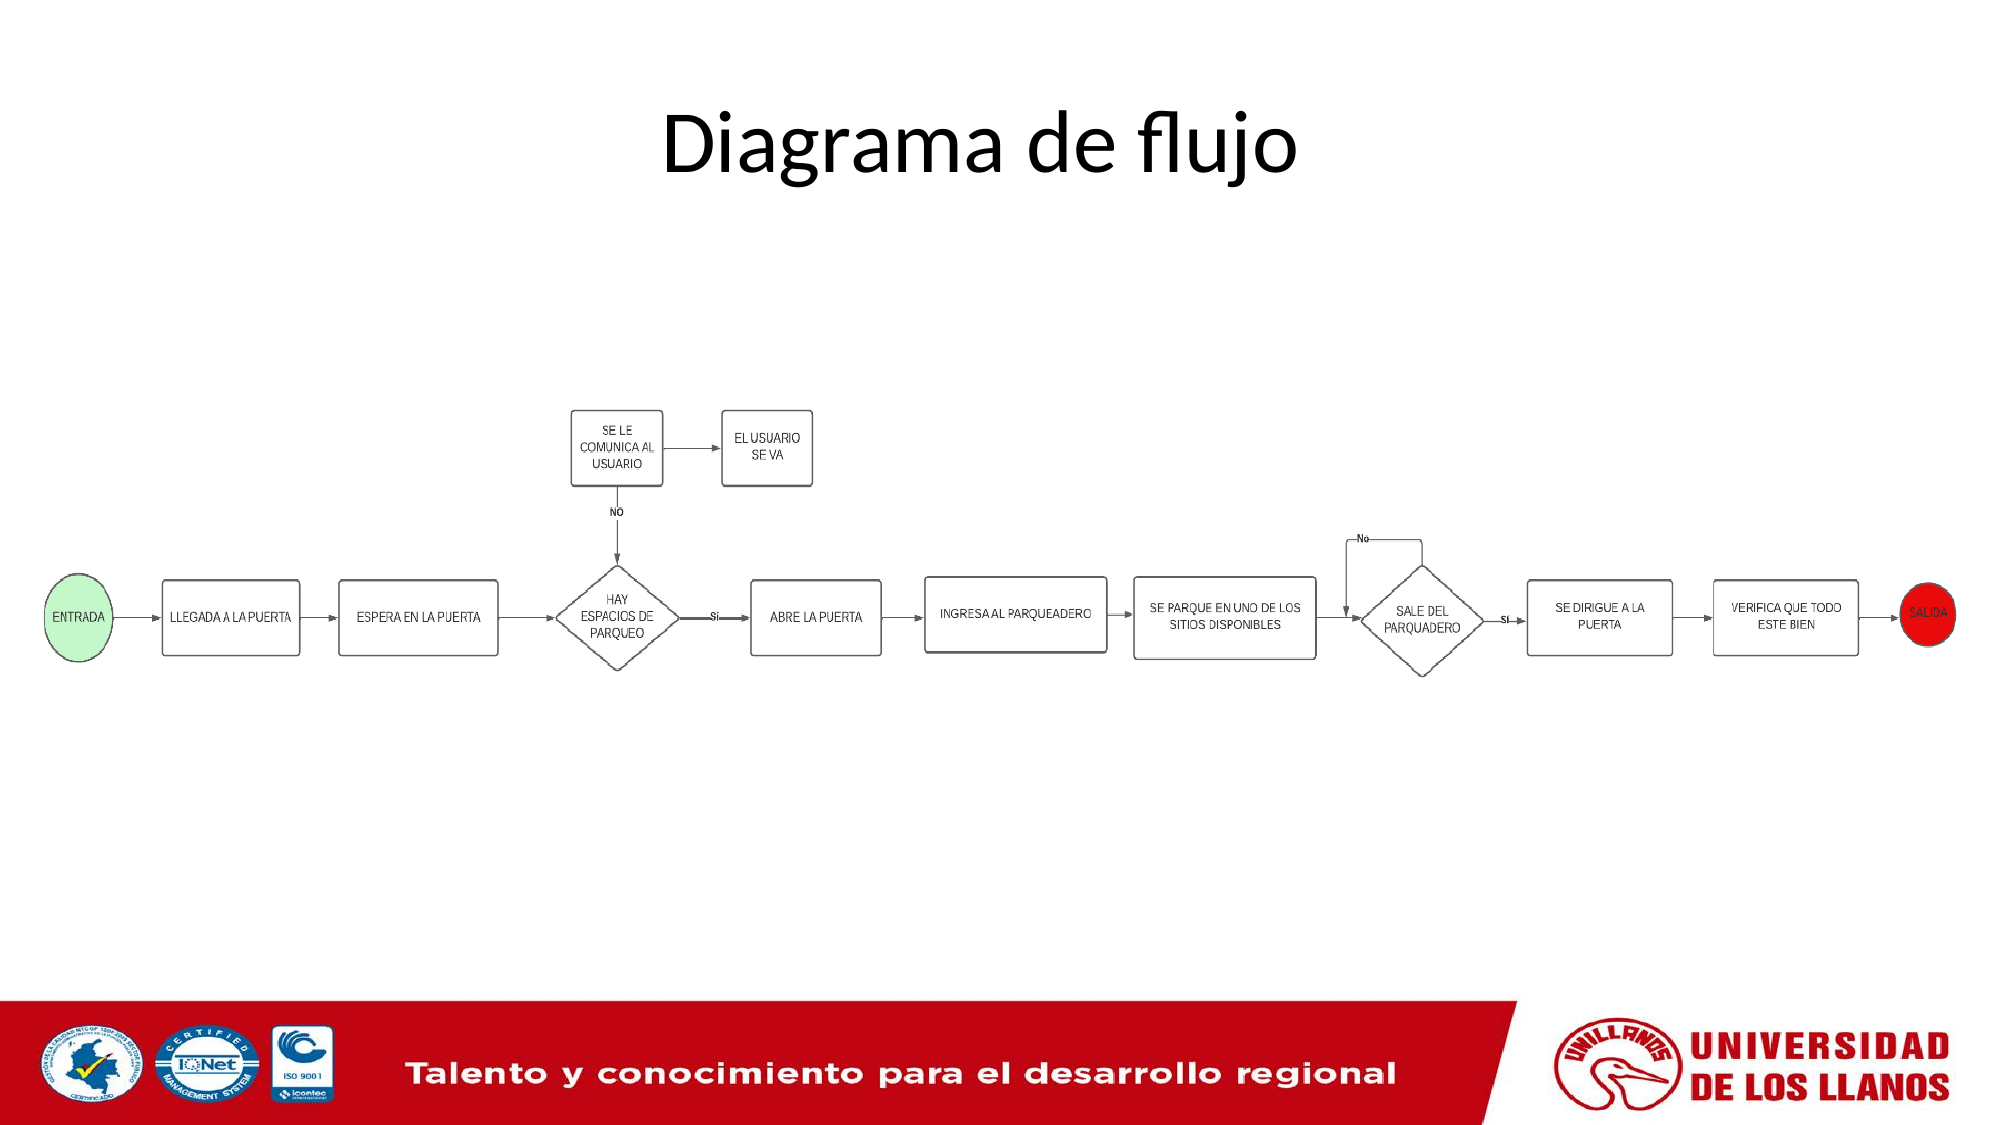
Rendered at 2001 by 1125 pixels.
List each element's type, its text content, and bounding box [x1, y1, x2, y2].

picture [0, 0, 2001, 1125]
title Diagrama de flujo [590, 76, 1372, 199]
